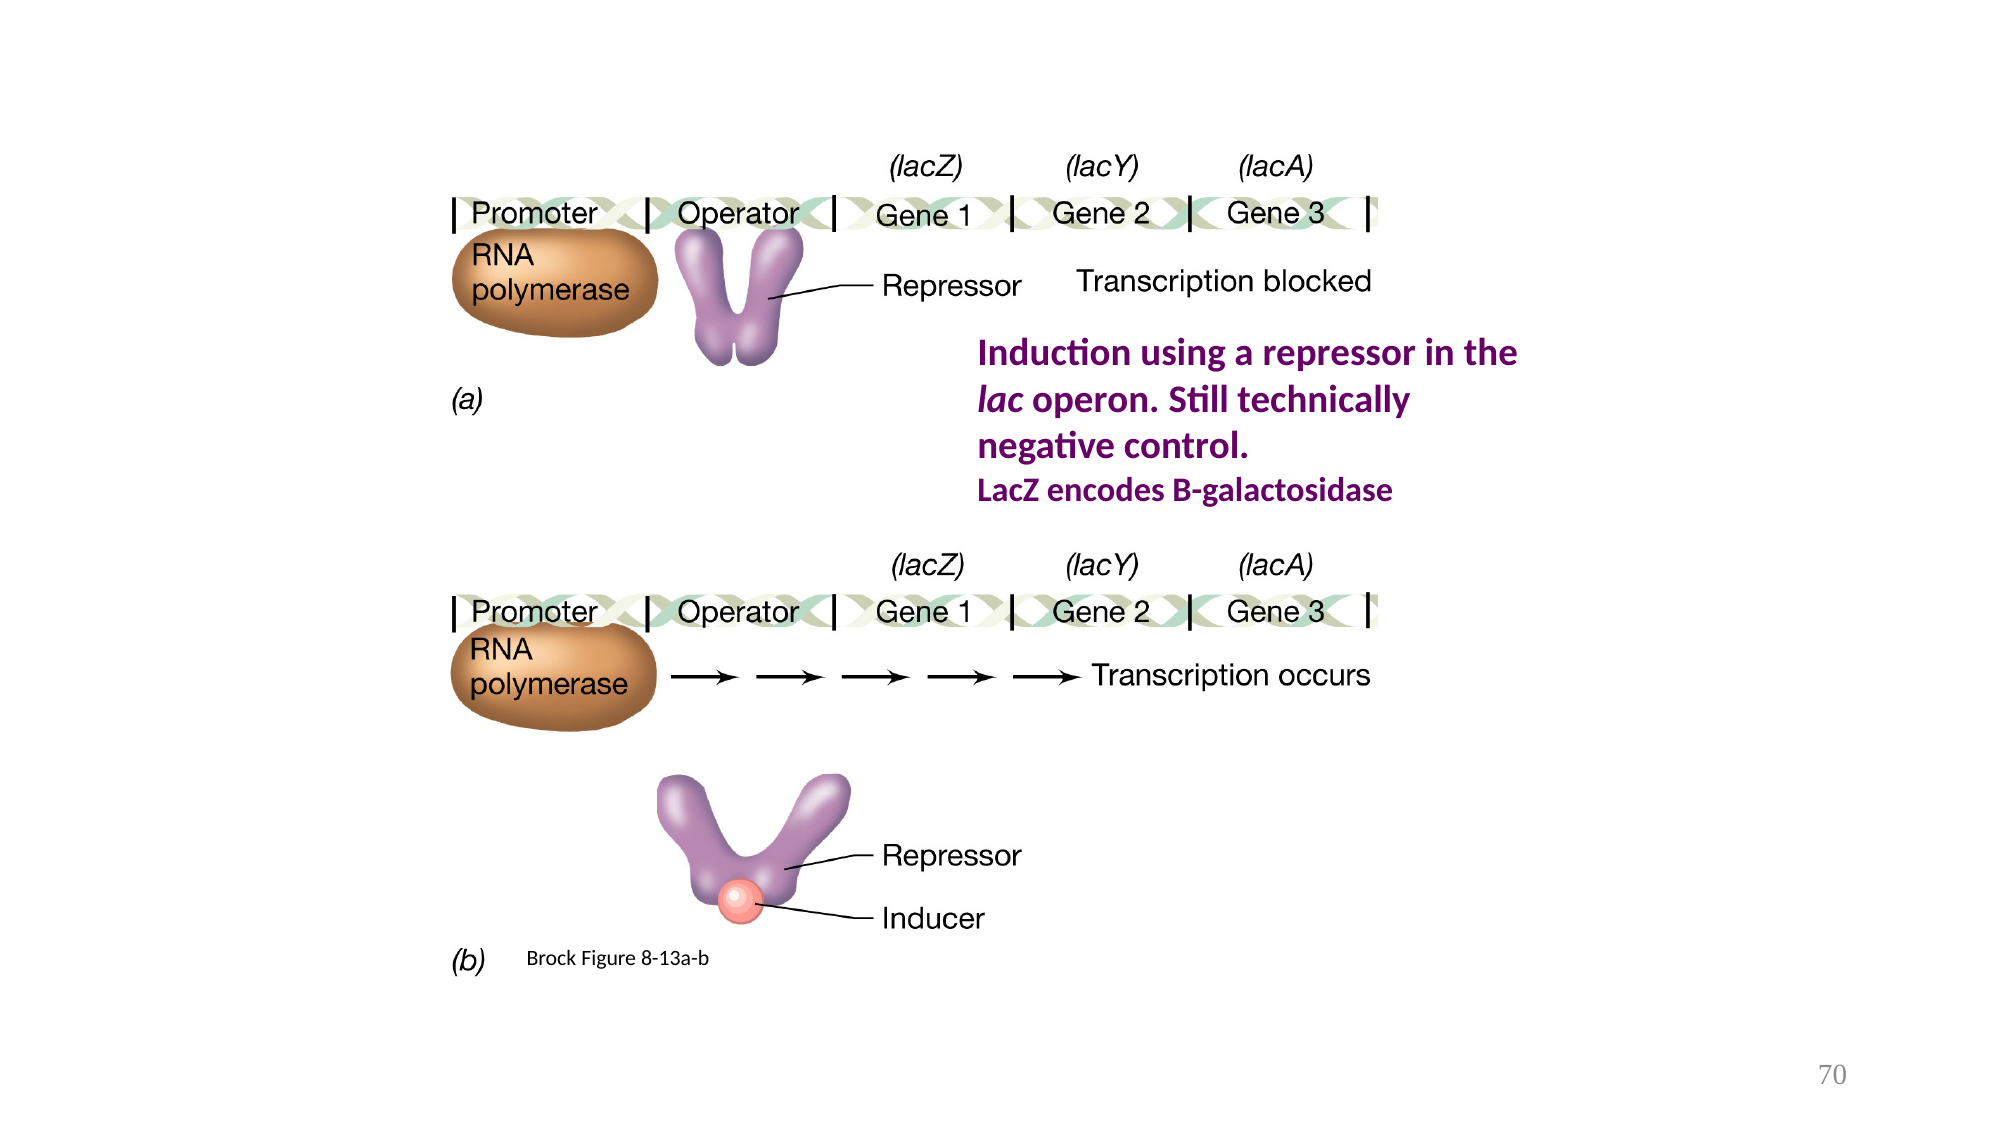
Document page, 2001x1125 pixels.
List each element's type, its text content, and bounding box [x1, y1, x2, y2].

slide_number 70 [1412, 1042, 1863, 1103]
picture [441, 139, 1385, 985]
text_box Induction using a repressor in the lac operon. Still technically negative control. LacZ encodes Β-galactosidase [1385, 318, 1544, 516]
